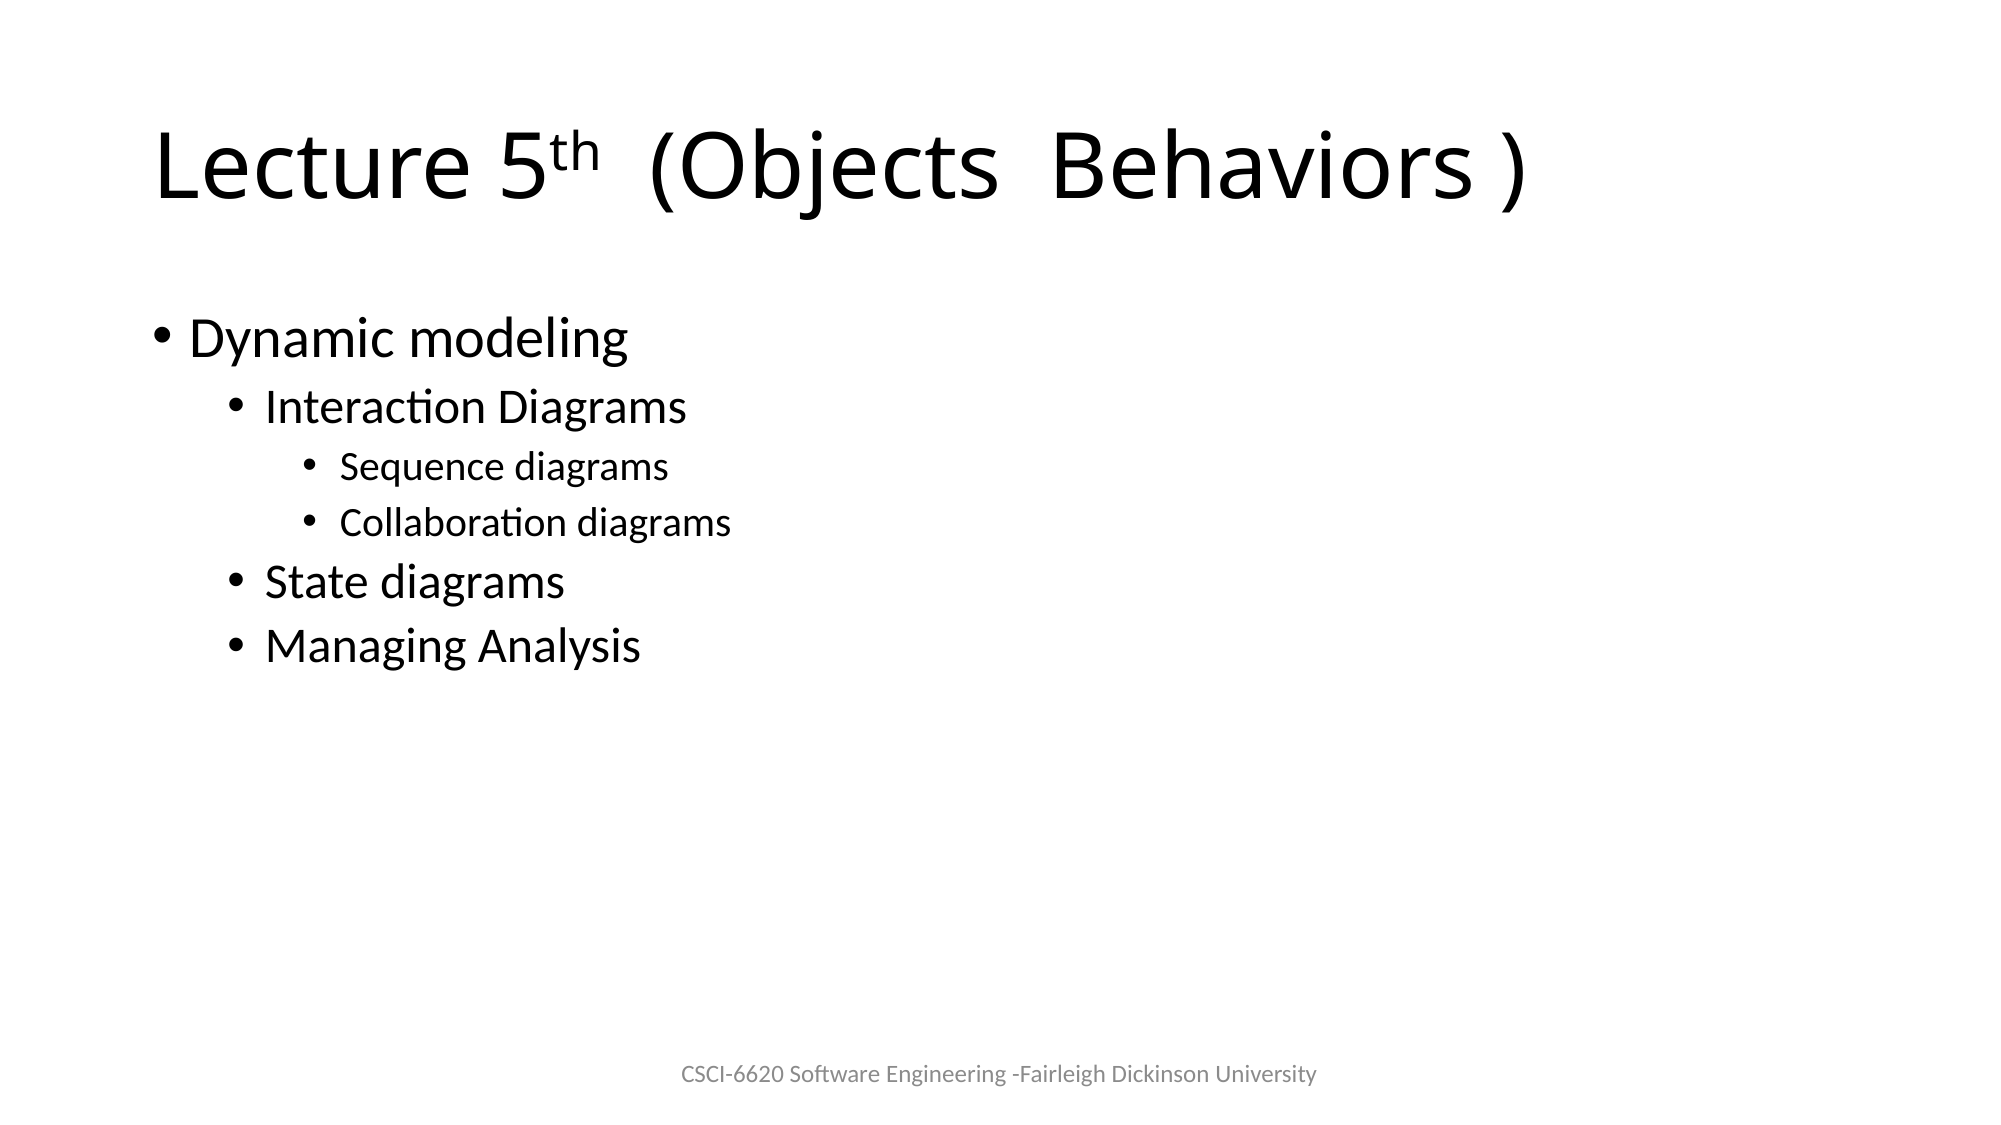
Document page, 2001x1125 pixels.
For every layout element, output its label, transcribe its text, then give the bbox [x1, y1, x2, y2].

list Dynamic modeling Interaction Diagrams Sequence diagrams Collaboration diagrams State diagrams Managing Analysis [137, 299, 1863, 831]
footer CSCI-6620 Software Engineering -Fairleigh Dickinson University [662, 1042, 1338, 1103]
title Lecture 5th (Objects Behaviors ) [137, 59, 1863, 278]
